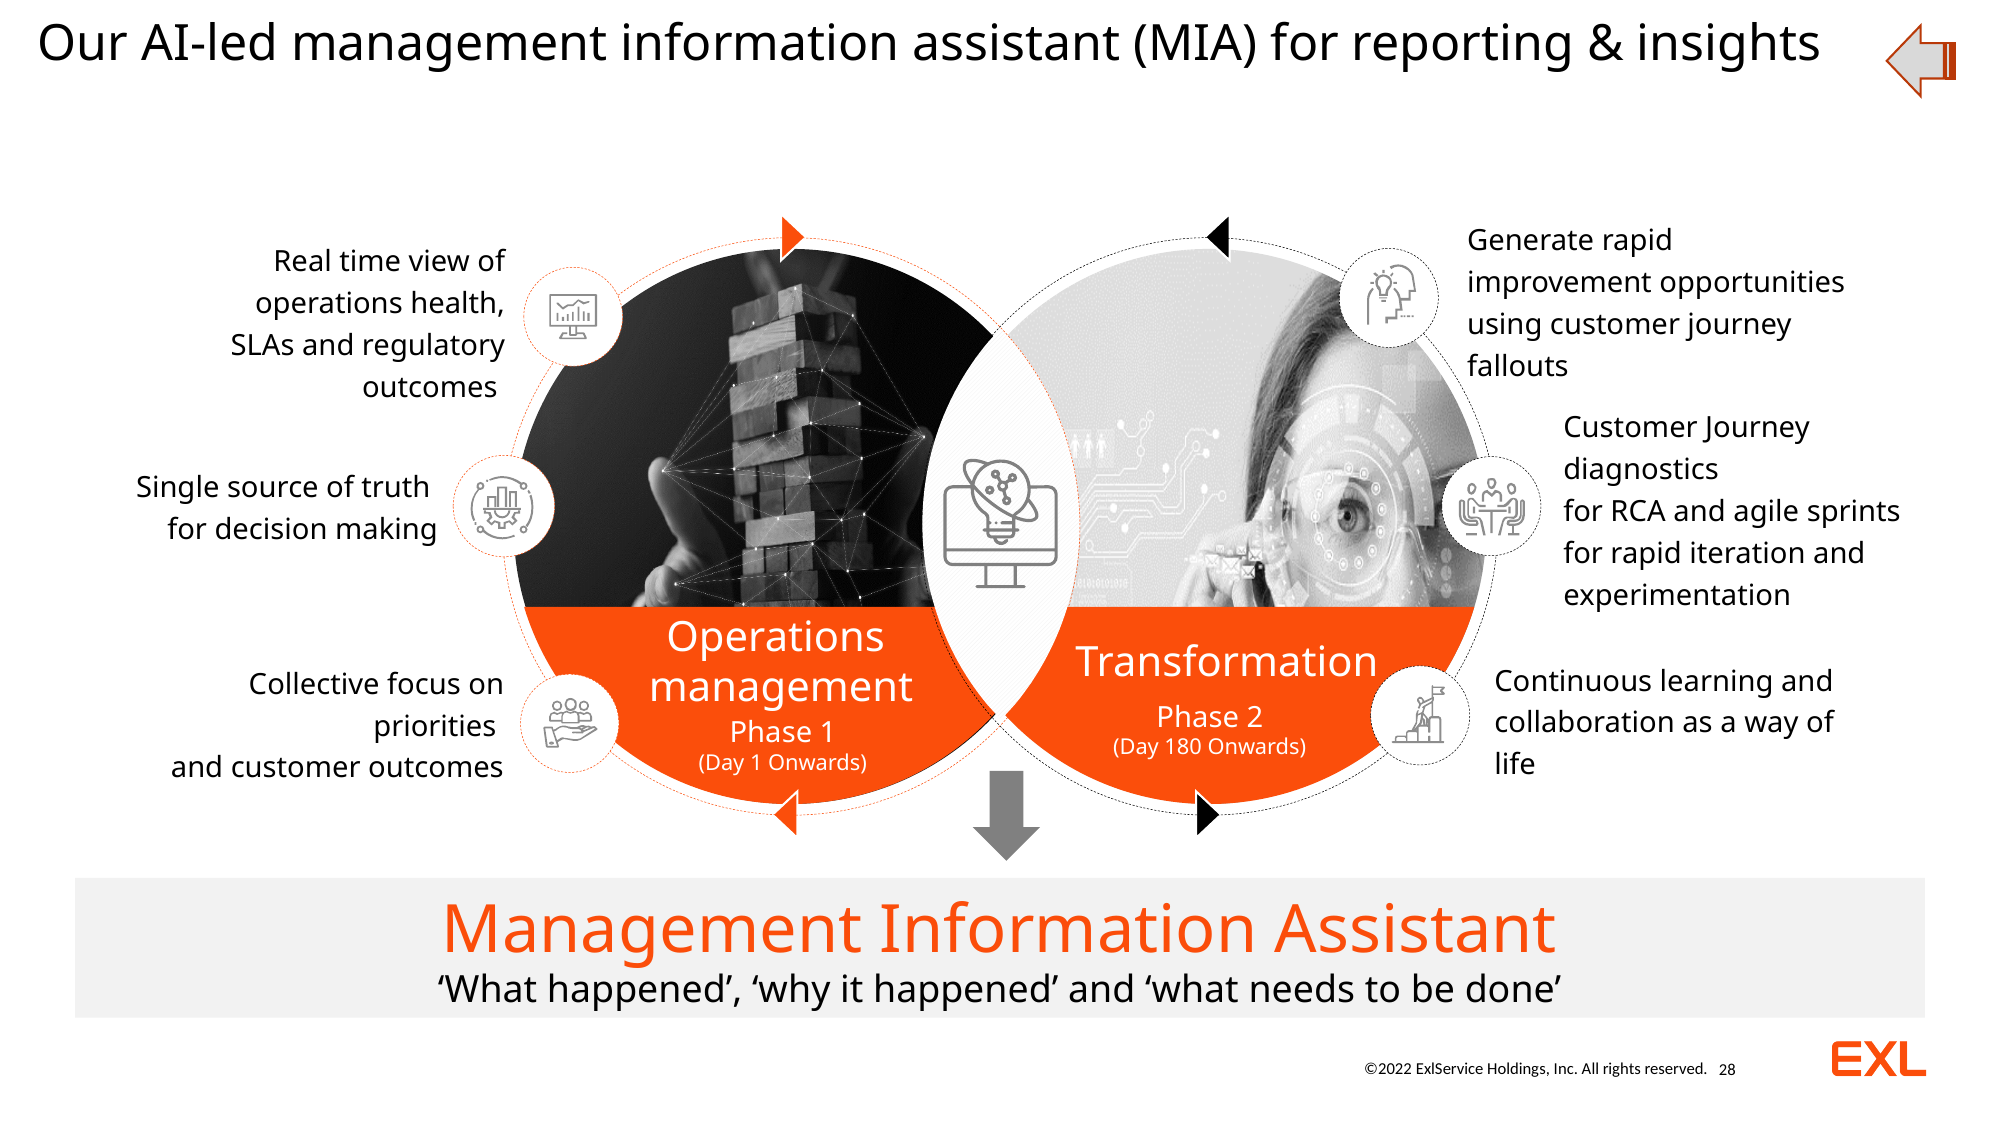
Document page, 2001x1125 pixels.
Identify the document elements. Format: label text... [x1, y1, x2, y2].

text_box [1885, 22, 1956, 99]
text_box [46, 213, 1932, 1020]
text_box Our AI-led management information assistant (MIA) for reporting & insights [37, 22, 1945, 100]
picture [1797, 1006, 1961, 1111]
